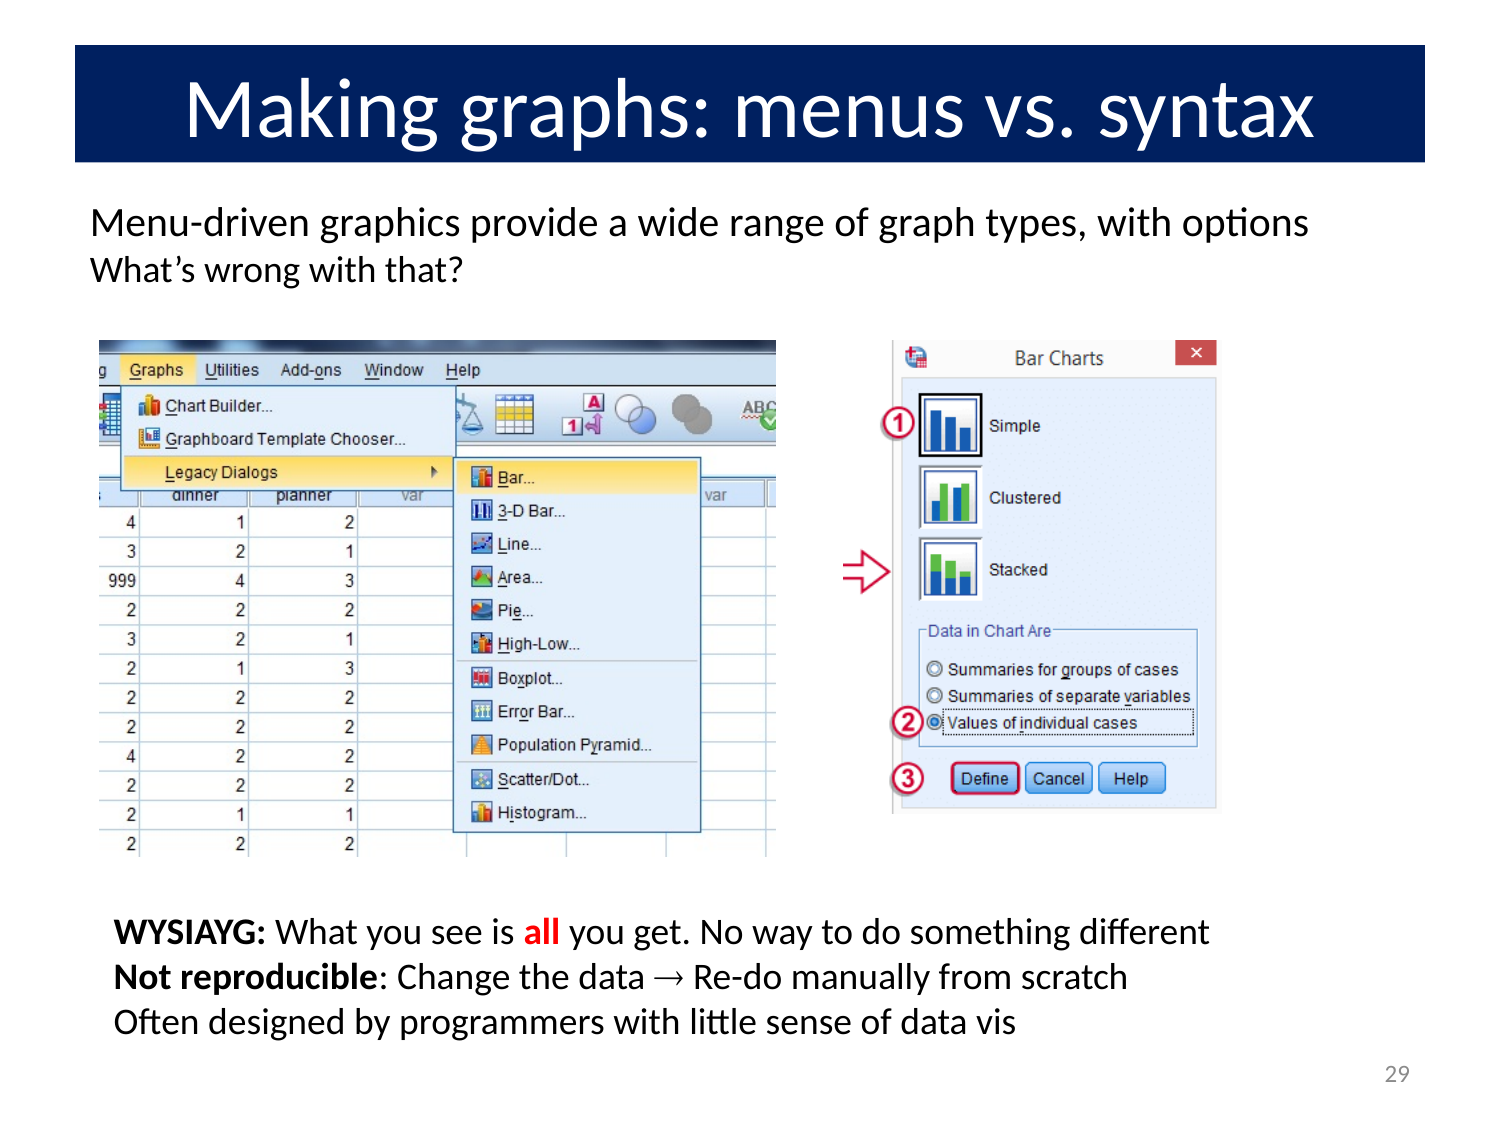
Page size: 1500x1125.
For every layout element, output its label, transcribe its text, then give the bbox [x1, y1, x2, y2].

picture [843, 340, 1223, 814]
text_box Menu-driven graphics provide a wide range of graph types, with options What’s wrong with that? [74, 187, 1425, 298]
title Making graphs: menus vs. syntax [75, 45, 1425, 163]
picture [99, 340, 777, 858]
text_box WYSIAYG: What you see is all you get. No way to do something different Not reproducible: Change the data  Re-do manually from scratch Often designed by programmers with little sense of data vis [98, 899, 1374, 1050]
slide_number 29 [1074, 1042, 1425, 1103]
